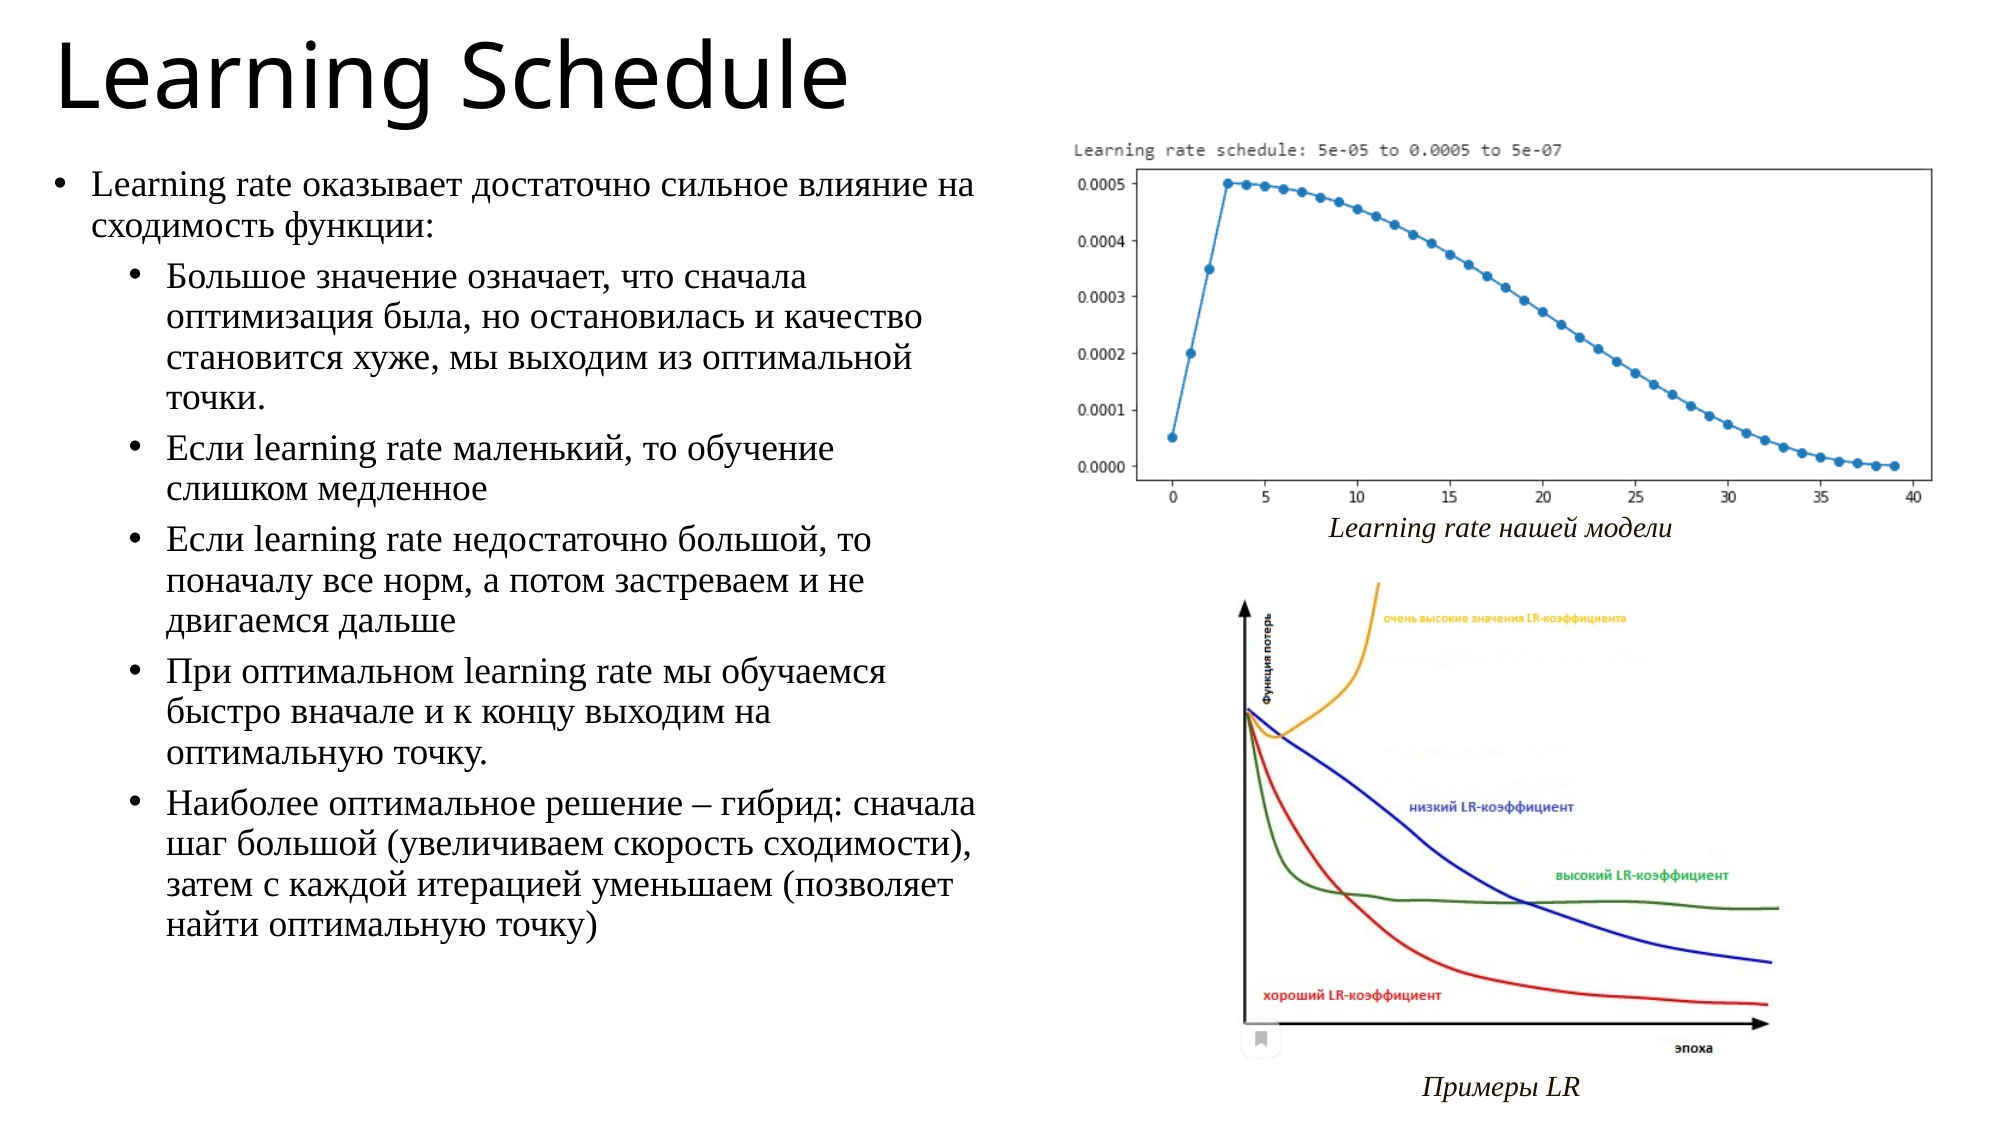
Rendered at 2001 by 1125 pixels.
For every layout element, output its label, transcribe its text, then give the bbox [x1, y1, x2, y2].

text_box Примеры LR [1132, 1059, 1870, 1110]
title Learning Schedule [38, 0, 1764, 188]
list Learning rate оказывает достаточно сильное влияние на сходимость функции: Большое значение означает, что сначала оптимизация была, но остановилась и качество становится хуже, мы выходим из оптимальной точки. Если learning rate маленький, то обучение слишком медленное Если learning rate недостаточно большой, то поначалу все норм, а потом застреваем и не двигаемся дальше При оптимальном learning rate мы обучаемся быстро вначале и к концу выходим на оптимальную точку. Наиболее оптимальное решение – гибрид: сначала шаг большой (увеличиваем скорость сходимости), затем с каждой итерацией уменьшаем (позволяет найти оптимальную точку) [38, 157, 1000, 968]
picture [1218, 572, 1784, 1060]
text_box Learning rate нашей модели [1132, 518, 1870, 552]
picture [1038, 136, 1964, 518]
